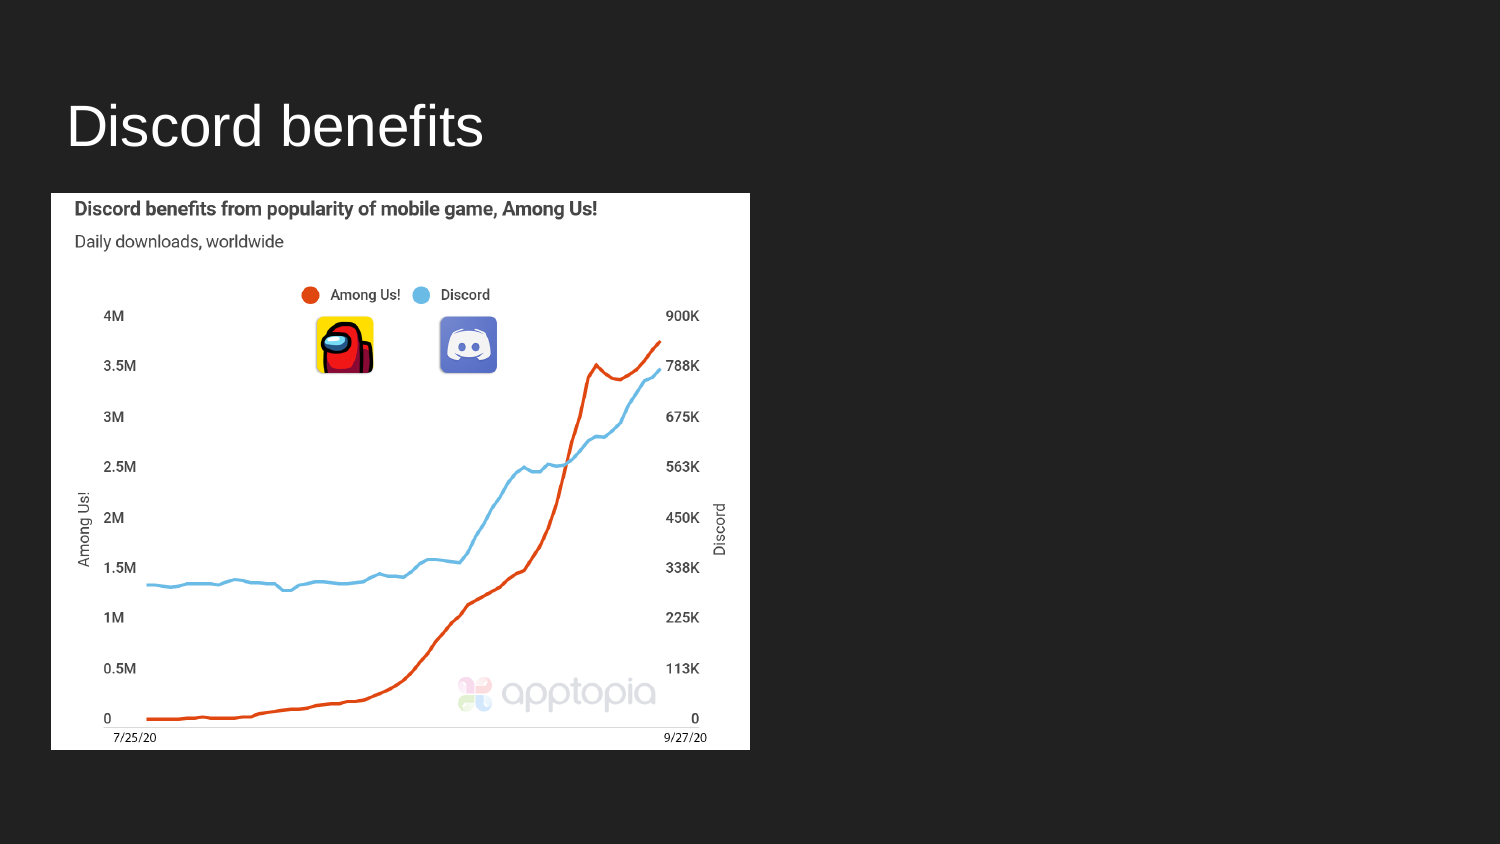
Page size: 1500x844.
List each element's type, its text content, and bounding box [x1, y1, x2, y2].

title Discord benefits [51, 72, 1449, 167]
picture [50, 193, 751, 750]
